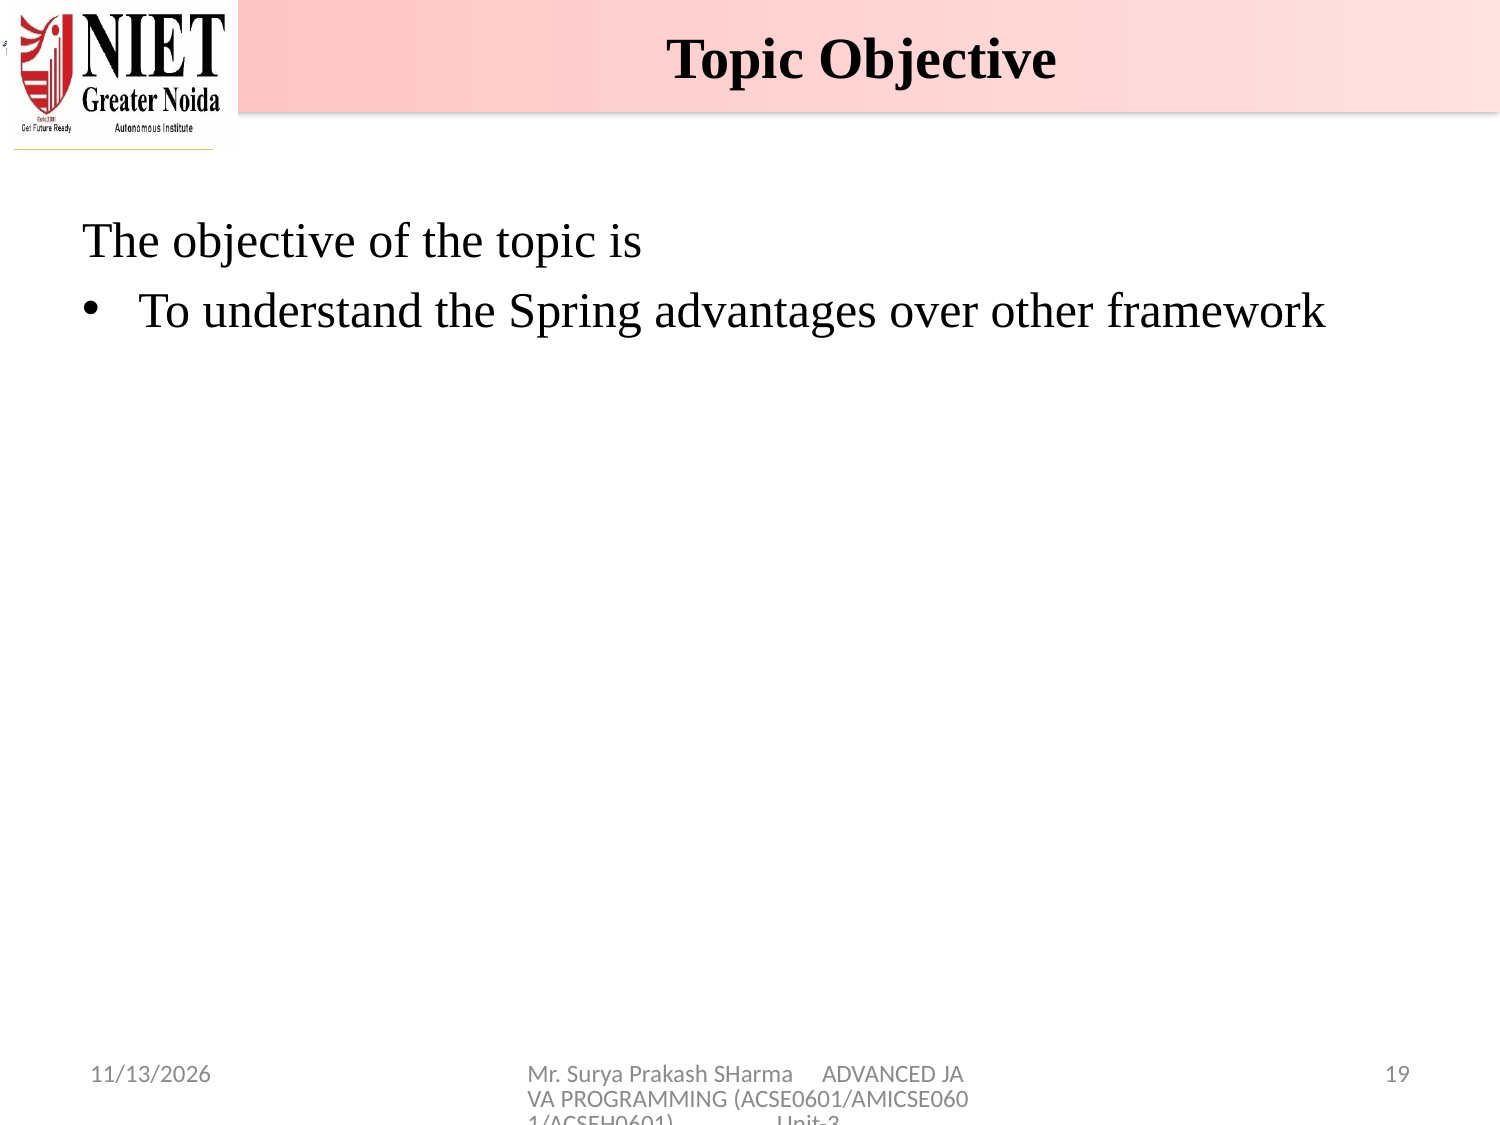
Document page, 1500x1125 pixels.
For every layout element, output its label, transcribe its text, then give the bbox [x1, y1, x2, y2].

text_box Topic Objective [239, 0, 1500, 112]
footer Mr. Surya Prakash SHarma ADVANCED JAVA PROGRAMMING (ACSE0601/AMICSE0601/ACSEH0601) Unit-3 [512, 1042, 988, 1103]
list The objective of the topic is To understand the Spring advantages over other framework [67, 200, 1418, 1005]
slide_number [75, 1042, 425, 1103]
slide_number 19 [1074, 1042, 1425, 1103]
picture [2, 0, 238, 150]
